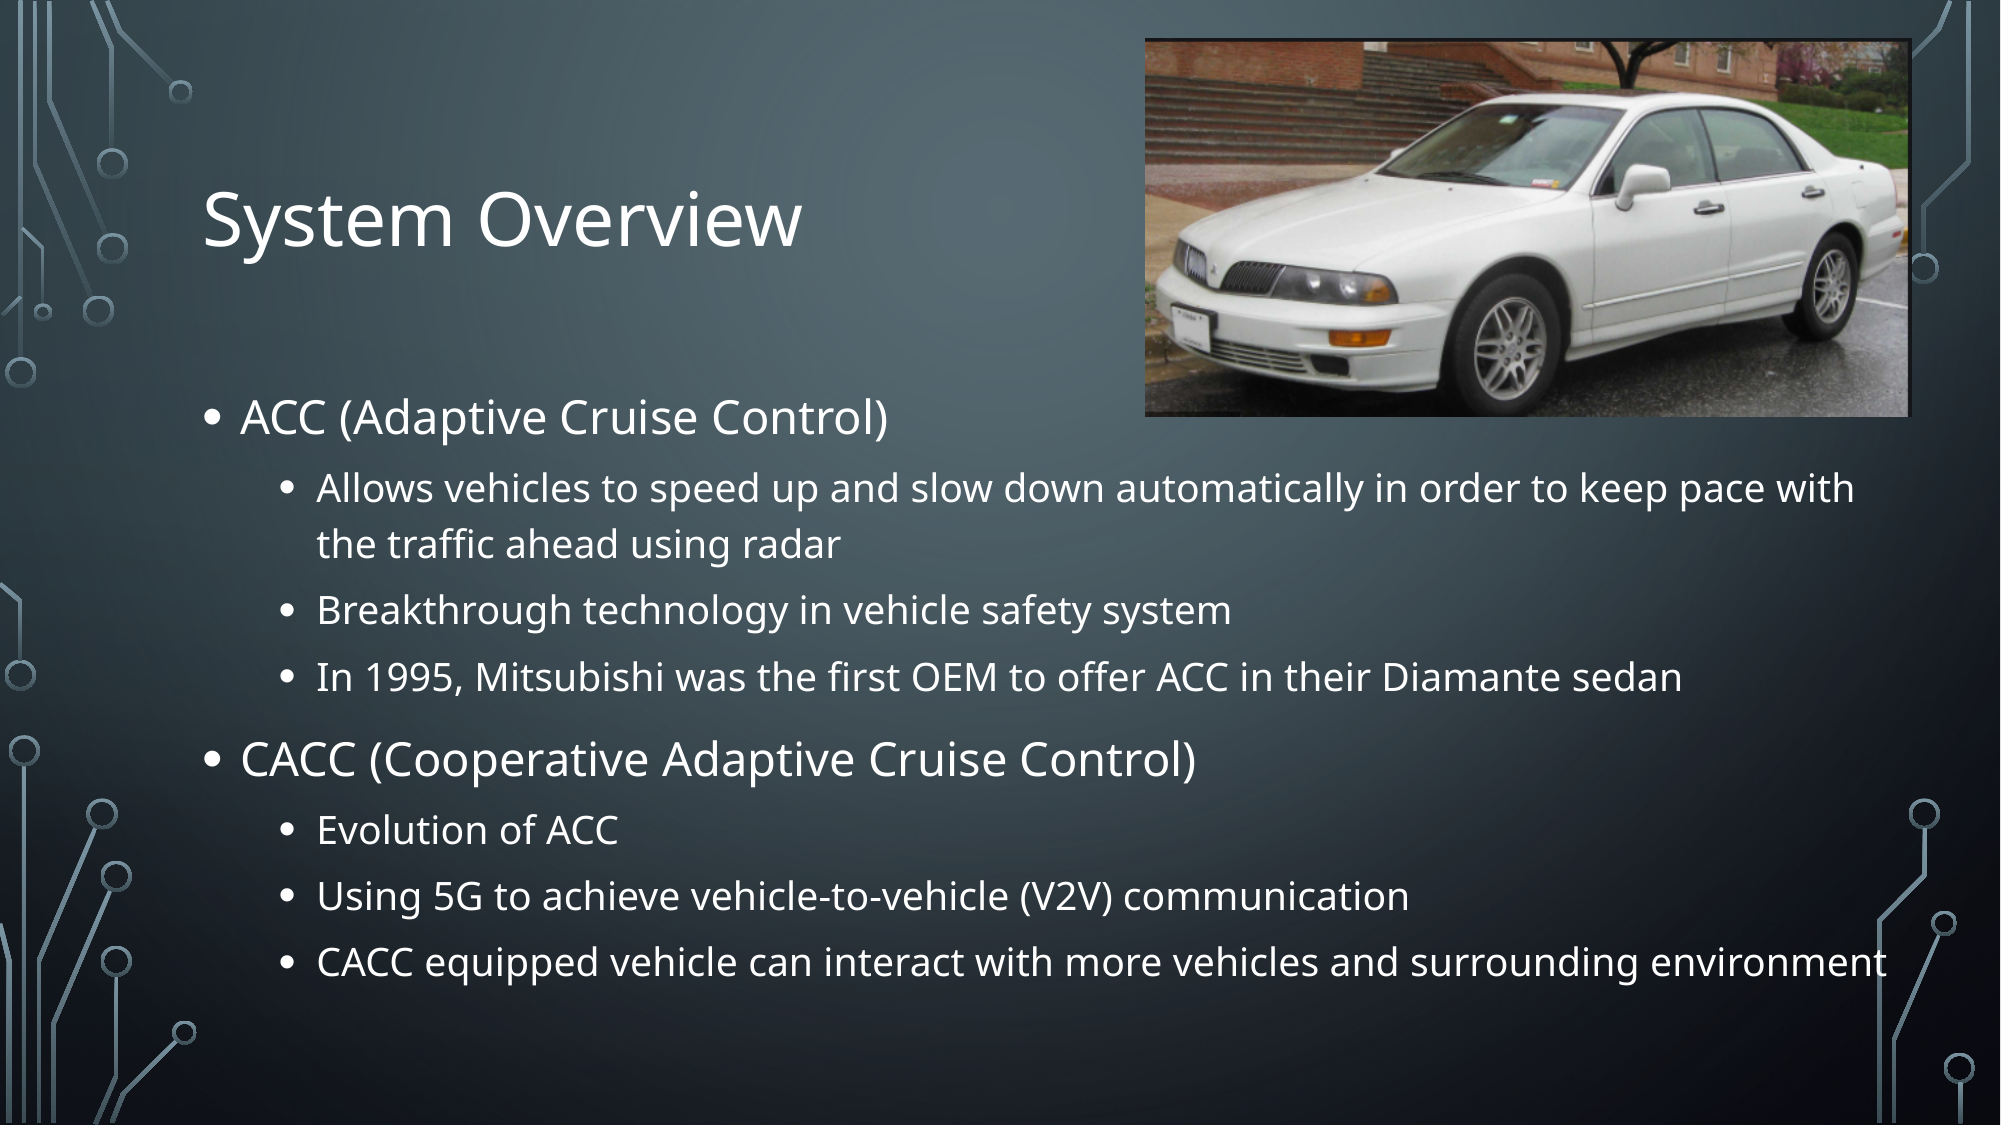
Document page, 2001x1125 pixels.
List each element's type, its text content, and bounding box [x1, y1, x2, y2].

picture [1144, 38, 1912, 417]
list ACC (Adaptive Cruise Control) Allows vehicles to speed up and slow down automatically in order to keep pace with the traffic ahead using radar Breakthrough technology in vehicle safety system In 1995, Mitsubishi was the first OEM to offer ACC in their Diamante sedan CACC (Cooperative Adaptive Cruise Control) Evolution of ACC Using 5G to achieve vehicle-to-vehicle (V2V) communication CACC equipped vehicle can interact with more vehicles and surrounding environment [187, 369, 1912, 1007]
title System Overview [187, 101, 1144, 344]
